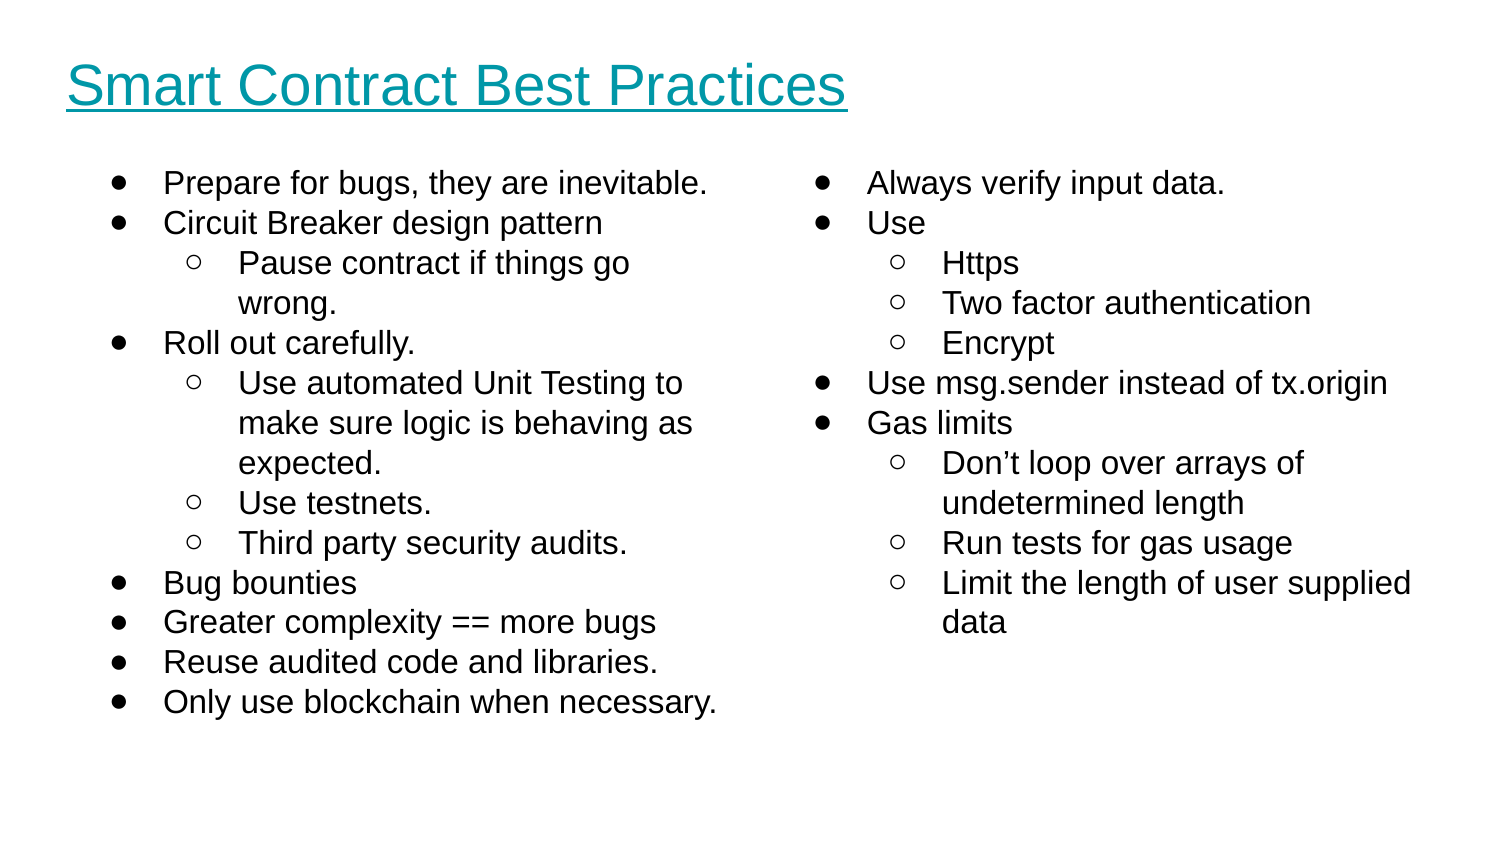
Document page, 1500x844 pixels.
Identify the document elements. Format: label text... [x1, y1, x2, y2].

title Smart Contract Best Practices [51, 32, 1449, 126]
text_box Prepare for bugs, they are inevitable. Circuit Breaker design pattern Pause contract if things go wrong. Roll out carefully. Use automated Unit Testing to make sure logic is behaving as expected. Use testnets. Third party security audits. Bug bounties Greater complexity == more bugs Reuse audited code and libraries. Only use blockchain when necessary. [73, 146, 736, 759]
text_box Always verify input data. Use Https Two factor authentication Encrypt Use msg.sender instead of tx.origin Gas limits Don’t loop over arrays of undetermined length Run tests for gas usage Limit the length of user supplied data [776, 146, 1440, 759]
